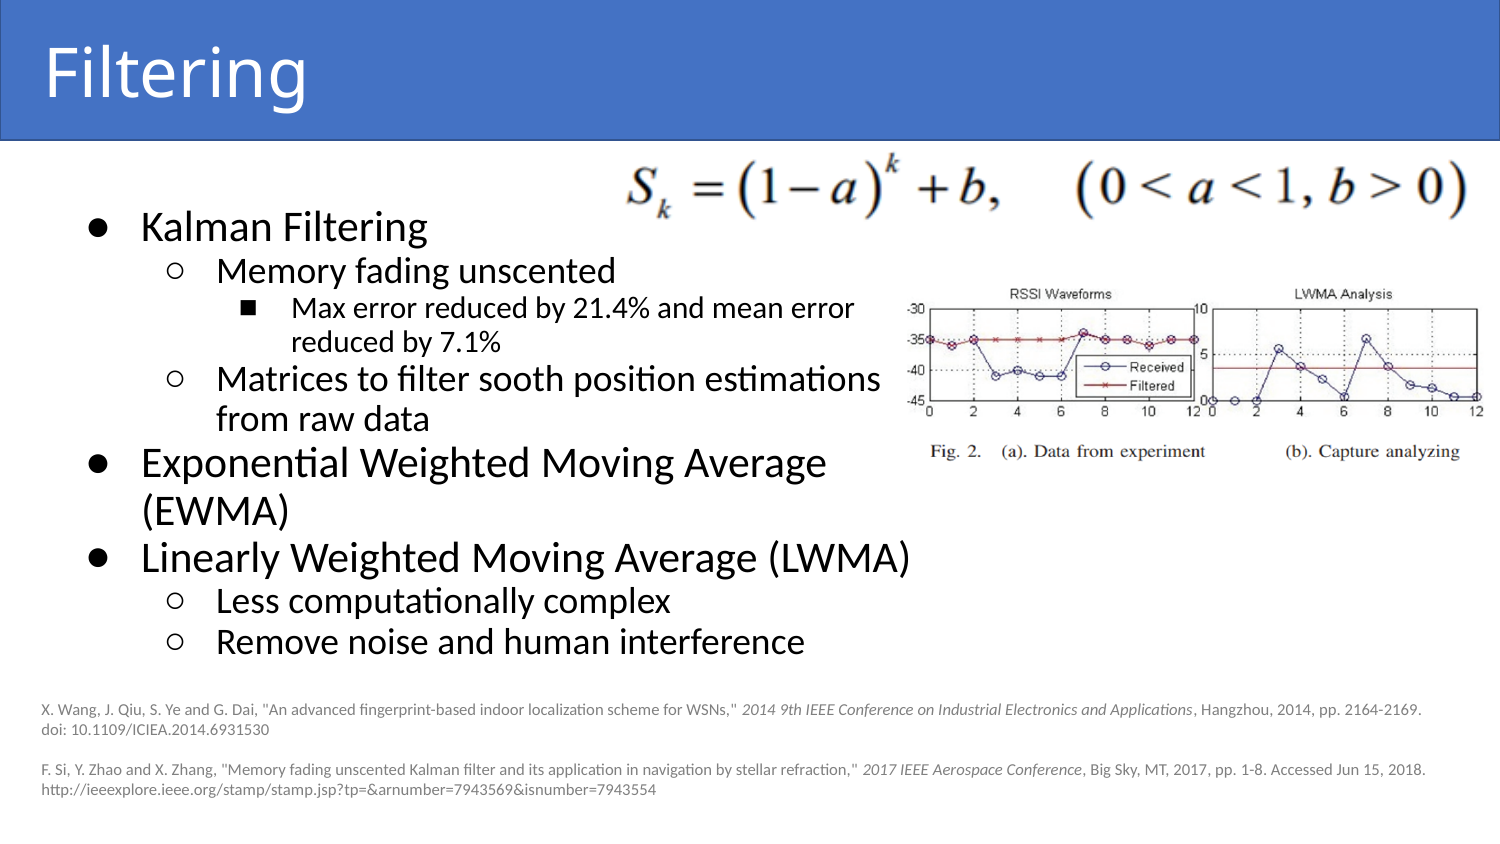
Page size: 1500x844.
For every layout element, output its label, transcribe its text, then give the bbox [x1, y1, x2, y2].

picture [604, 131, 1489, 237]
text_box X. Wang, J. Qiu, S. Ye and G. Dai, "An advanced fingerprint-based indoor localization scheme for WSNs," 2014 9th IEEE Conference on Industrial Electronics and Applications, Hangzhou, 2014, pp. 2164-2169. doi: 10.1109/ICIEA.2014.6931530 F. Si, Y. Zhao and X. Zhang, "Memory fading unscented Kalman filter and its application in navigation by stellar refraction," 2017 IEEE Aerospace Conference, Big Sky, MT, 2017, pp. 1-8. Accessed Jun 15, 2018. http://ieeexplore.ieee.org/stamp/stamp.jsp?tp=&arnumber=7943569&isnumber=7943554 [26, 687, 1500, 832]
picture [902, 281, 1489, 476]
list Kalman Filtering Memory fading unscented Max error reduced by 21.4% and mean error reduced by 7.1% Matrices to filter sooth position estimations from raw data Exponential Weighted Moving Average (EWMA) Linearly Weighted Moving Average (LWMA) Less computationally complex Remove noise and human interference [51, 189, 961, 667]
text_box Filtering [28, 23, 1427, 118]
text_box [0, 0, 1500, 141]
